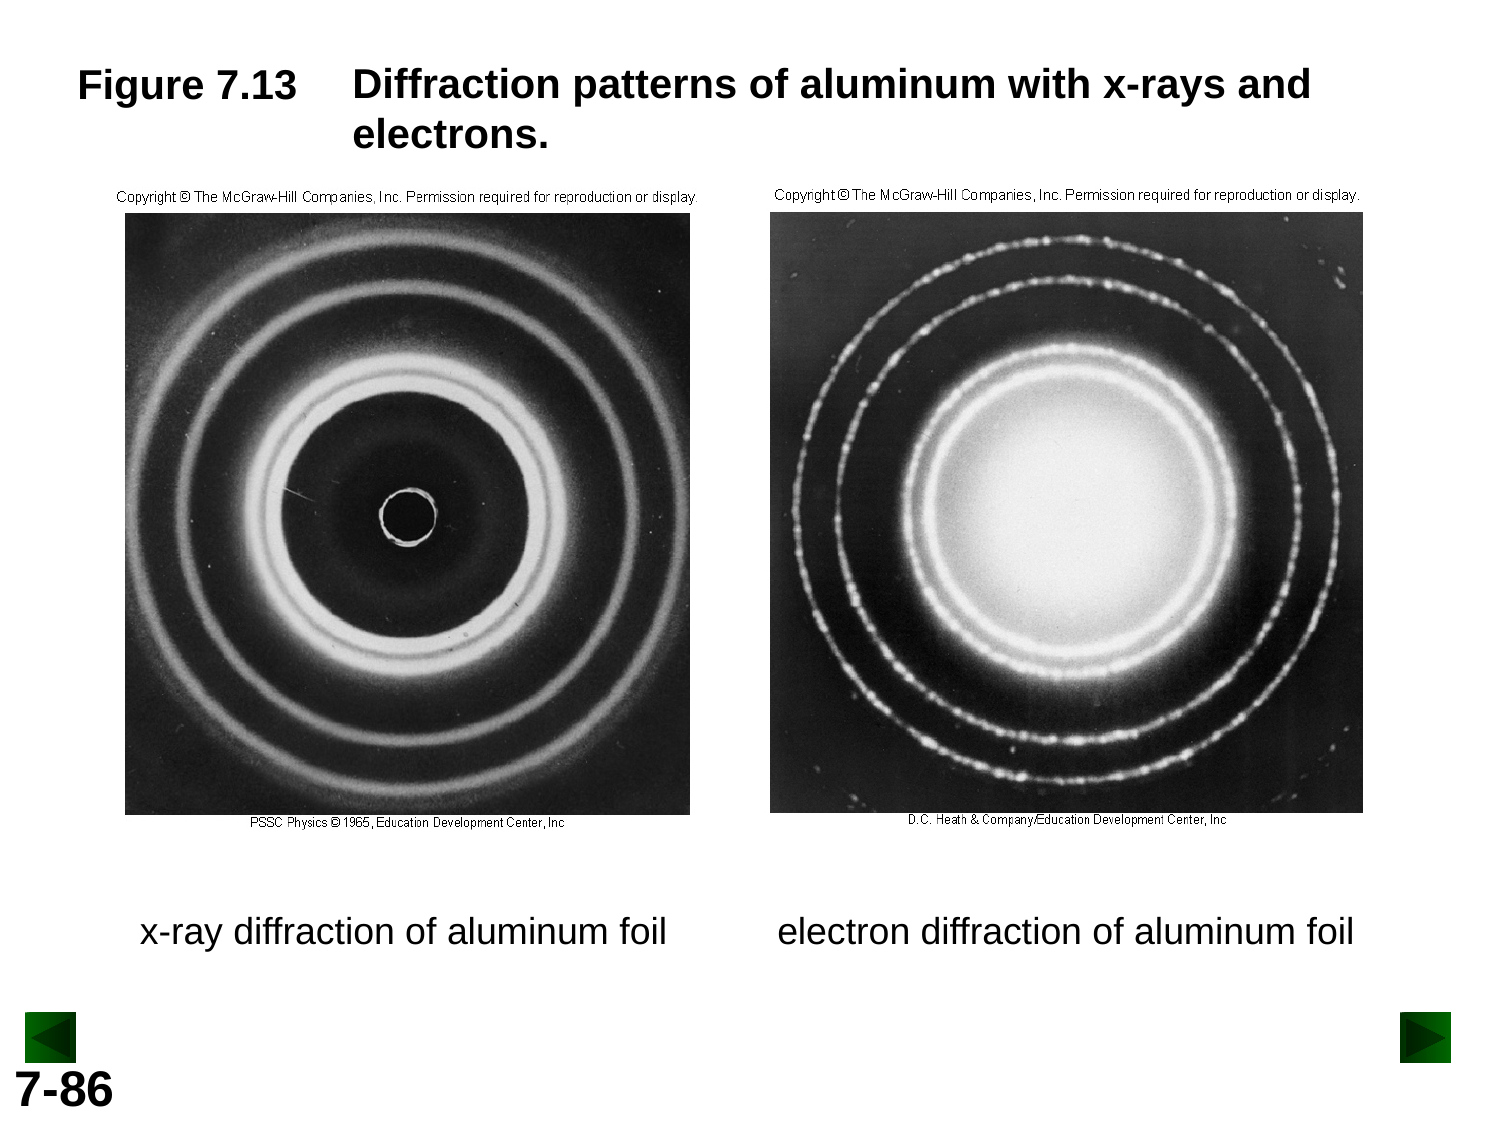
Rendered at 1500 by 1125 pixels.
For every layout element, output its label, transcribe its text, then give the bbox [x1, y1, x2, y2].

text_box Diffraction patterns of aluminum with x-rays and electrons. [337, 49, 1488, 165]
text_box Figure 7.13 [62, 50, 325, 115]
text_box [115, 187, 697, 961]
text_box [762, 184, 1401, 961]
